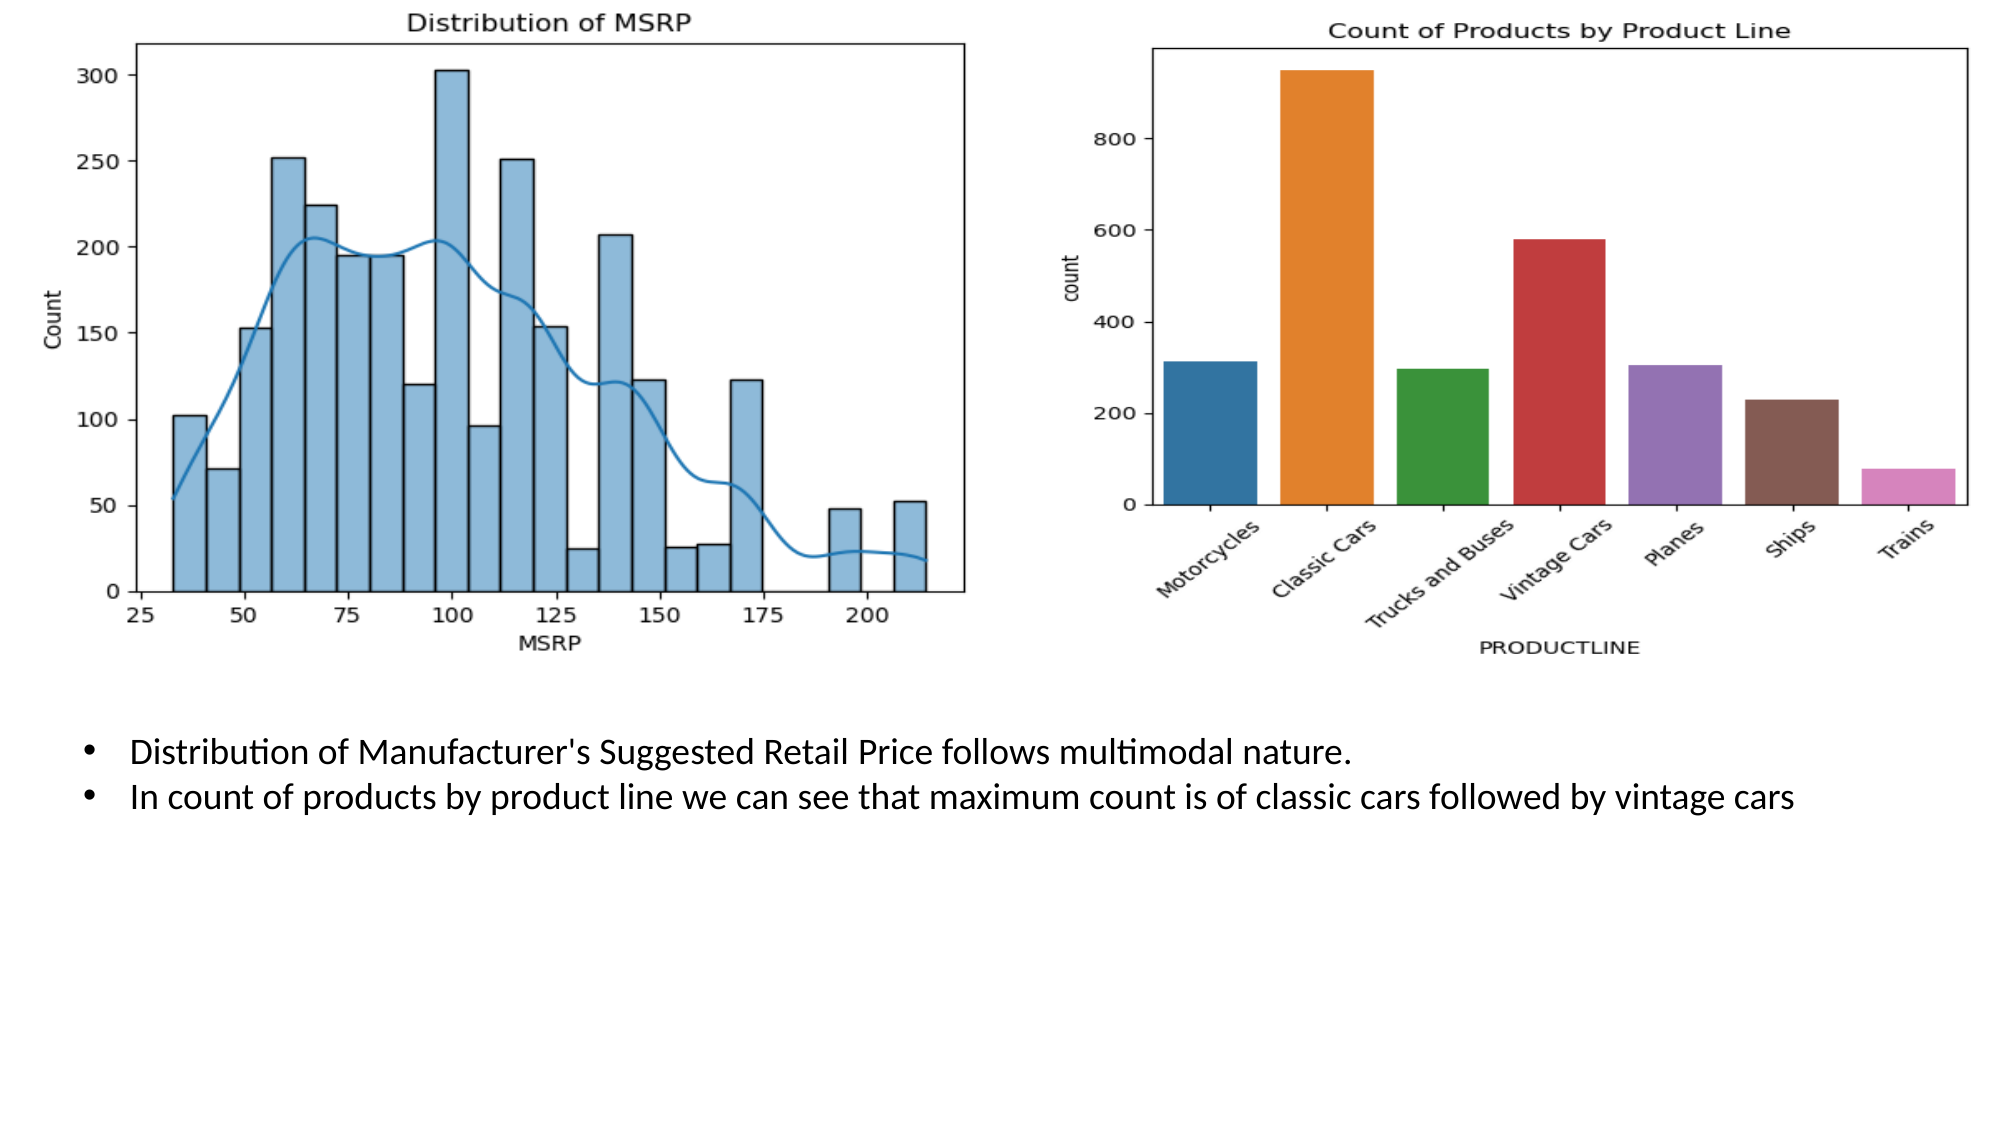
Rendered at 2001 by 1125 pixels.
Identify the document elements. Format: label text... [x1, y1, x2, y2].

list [26, 0, 979, 670]
picture [1044, 11, 1982, 670]
text_box Distribution of Manufacturer's Suggested Retail Price follows multimodal nature. In count of products by product line we can see that maximum count is of classic cars followed by vintage cars [68, 719, 1982, 870]
